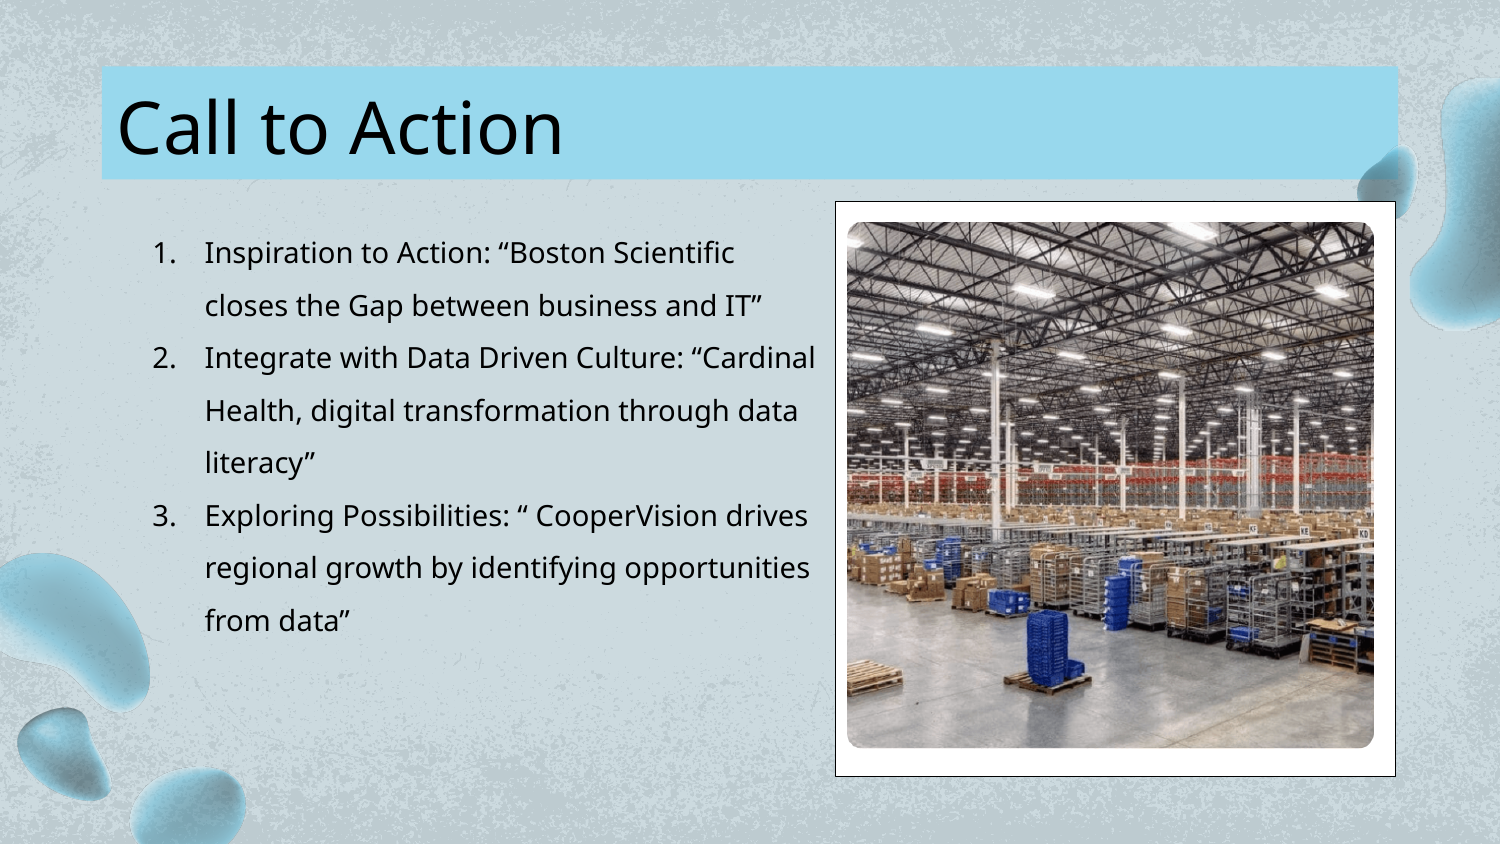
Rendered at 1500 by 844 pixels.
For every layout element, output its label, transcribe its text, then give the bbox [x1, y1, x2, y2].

text_box Inspiration to Action: “Boston Scientific closes the Gap between business and IT” Integrate with Data Driven Culture: “Cardinal Health, digital transformation through data literacy” Exploring Possibilities: “ CooperVision drives regional growth by identifying opportunities from data” [114, 202, 833, 709]
title Call to Action [101, 66, 1399, 180]
picture [835, 144, 1419, 776]
